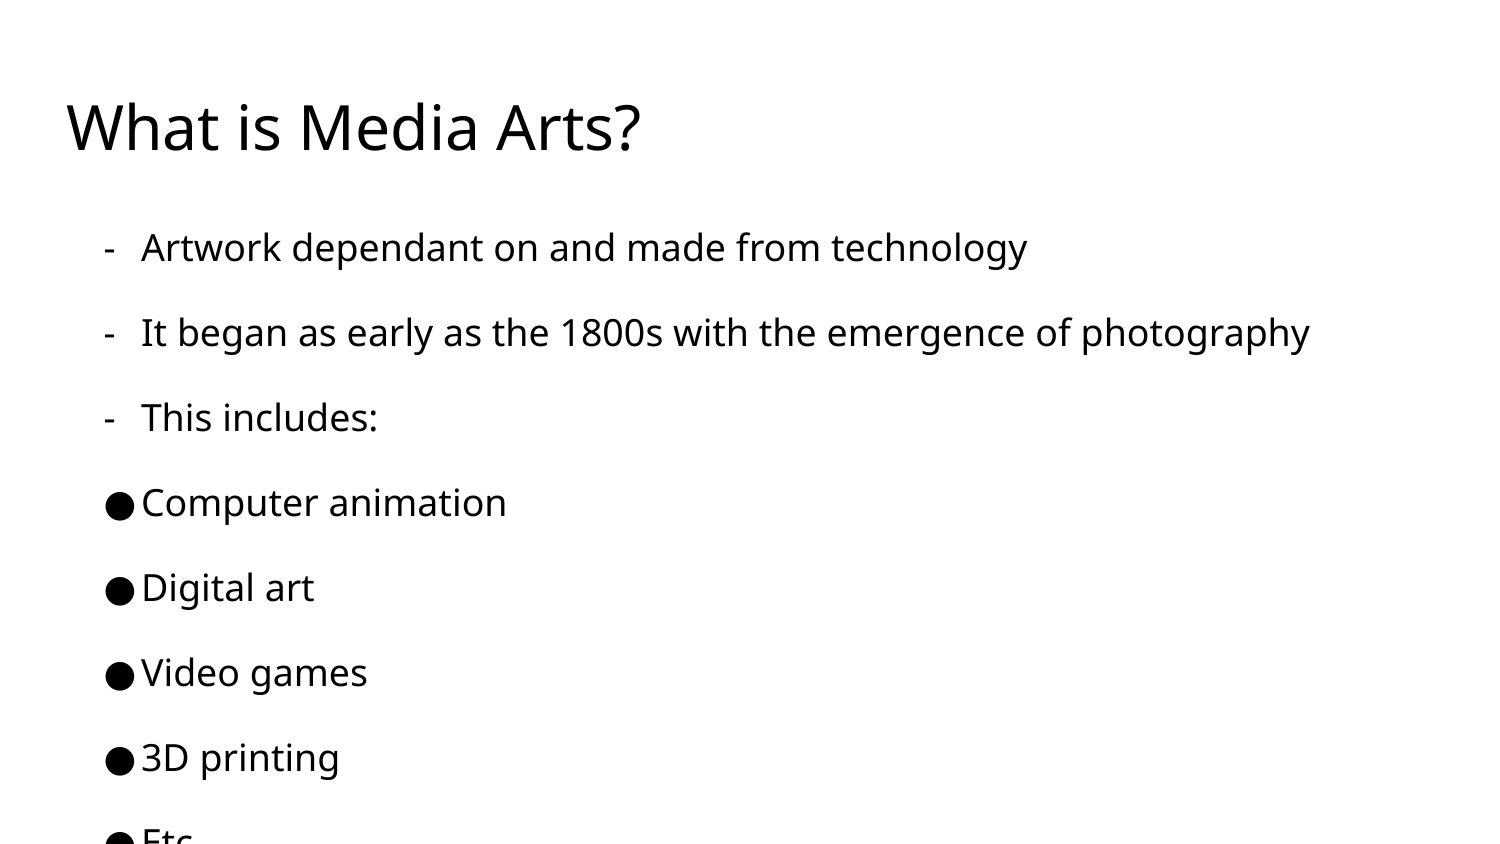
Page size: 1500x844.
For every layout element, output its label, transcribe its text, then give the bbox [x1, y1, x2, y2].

title What is Media Arts? [51, 72, 1449, 167]
list Artwork dependant on and made from technology It began as early as the 1800s with the emergence of photography This includes: Computer animation Digital art Video games 3D printing Etc. [51, 202, 1449, 750]
